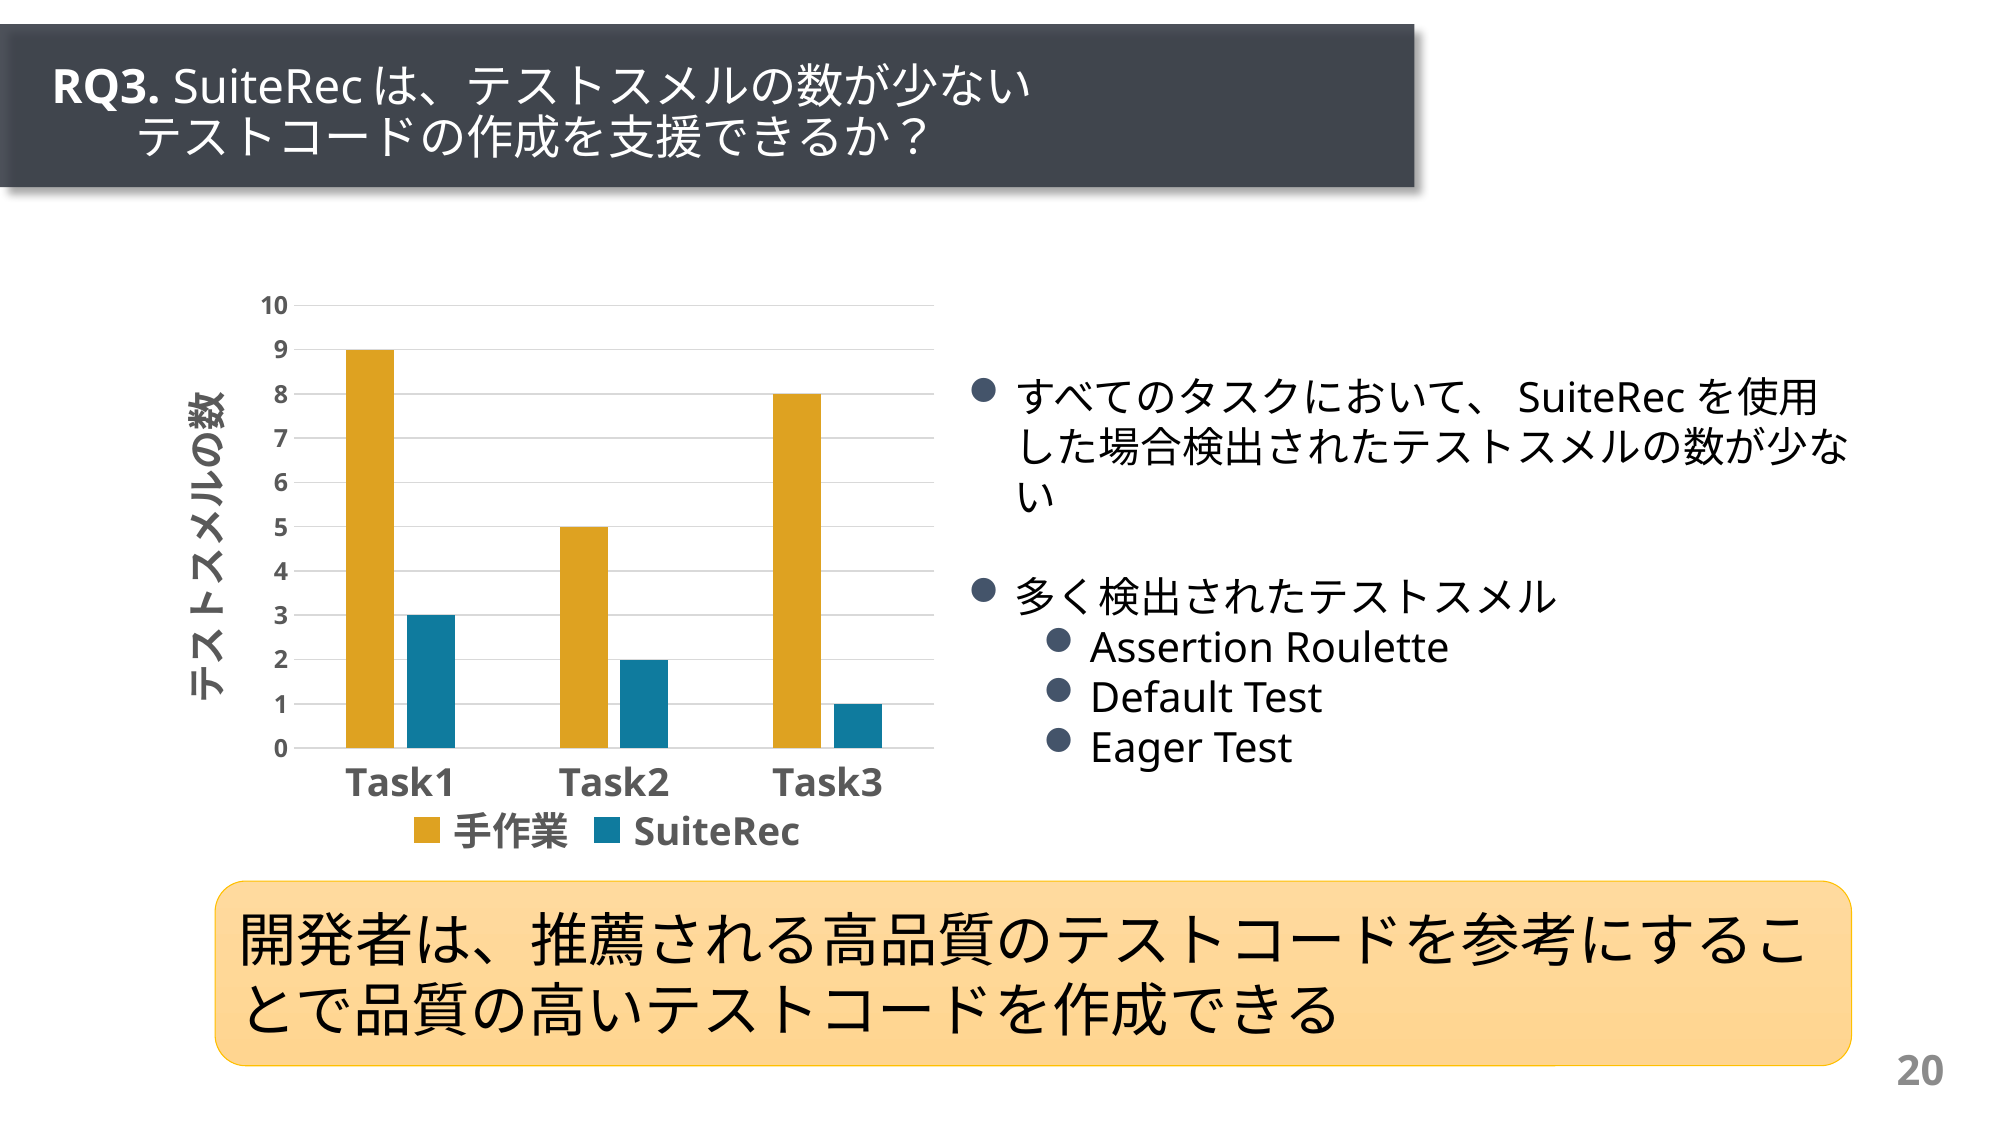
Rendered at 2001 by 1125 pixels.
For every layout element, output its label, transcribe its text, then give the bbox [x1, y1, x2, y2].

text_box 手作業 [438, 819, 619, 861]
text_box すべてのタスクにおいて、SuiteRecを使用した場合検出されたテストスメルの数が少ない 多く検出されたテストスメル Assertion Roulette Default Test Eager Test [953, 363, 1877, 779]
text_box [414, 819, 438, 843]
title RQ3. SuiteRecは、テストスメルの数が少ない テストコードの作成を支援できるか？ [36, 54, 1425, 174]
text_box SuiteRec [619, 819, 832, 861]
text_box 開発者は、推薦される高品質のテストコードを参考にすることで品質の高いテストコードを作成できる [214, 880, 1853, 1067]
text_box [594, 819, 619, 843]
chart [137, 277, 951, 819]
